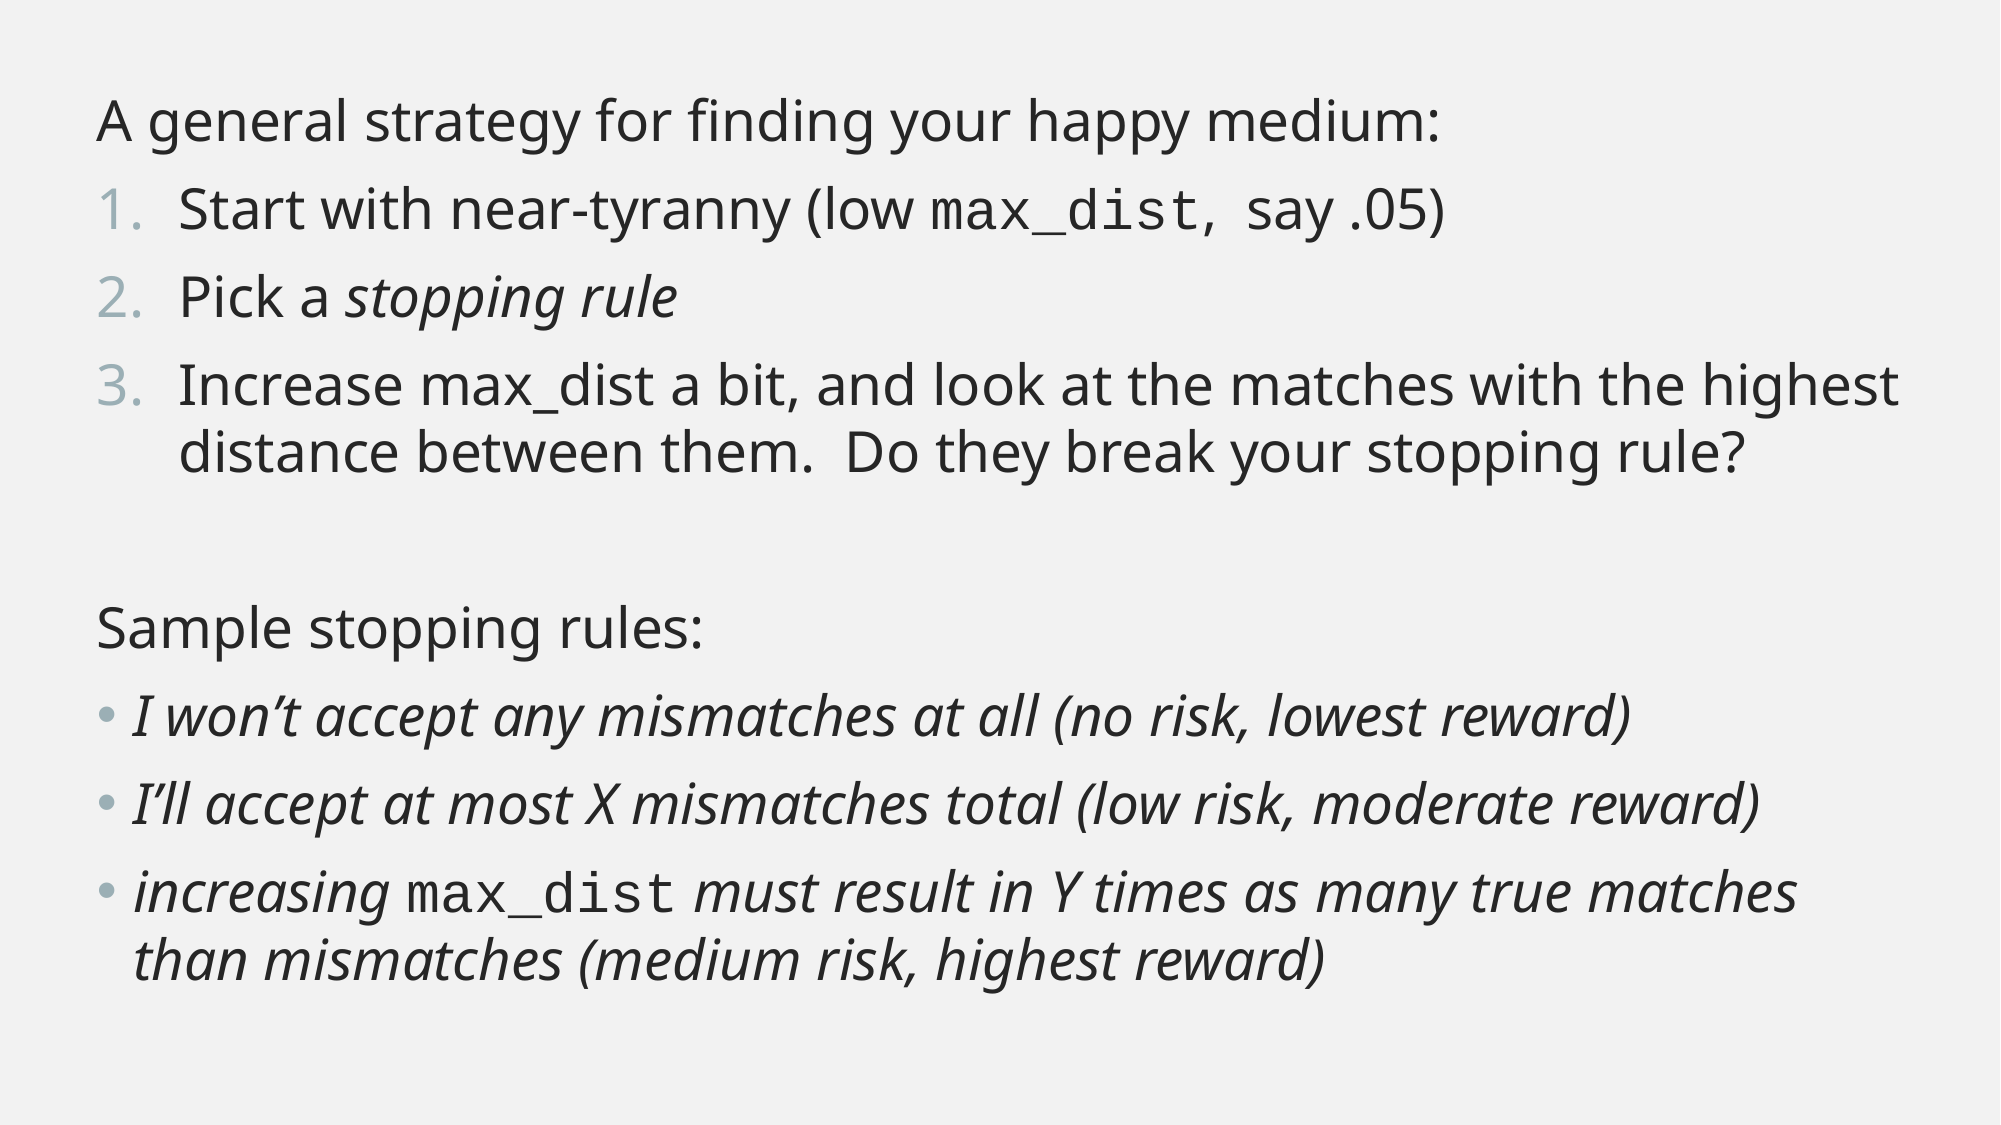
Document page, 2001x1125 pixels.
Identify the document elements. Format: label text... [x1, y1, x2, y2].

list A general strategy for finding your happy medium: Start with near-tyranny (low max_dist, say .05) Pick a stopping rule Increase max_dist a bit, and look at the matches with the highest distance between them. Do they break your stopping rule? Sample stopping rules: I won’t accept any mismatches at all (no risk, lowest reward) I’ll accept at most X mismatches total (low risk, moderate reward) increasing max_dist must result in Y times as many true matches than mismatches (medium risk, highest reward) [81, 77, 1918, 1037]
